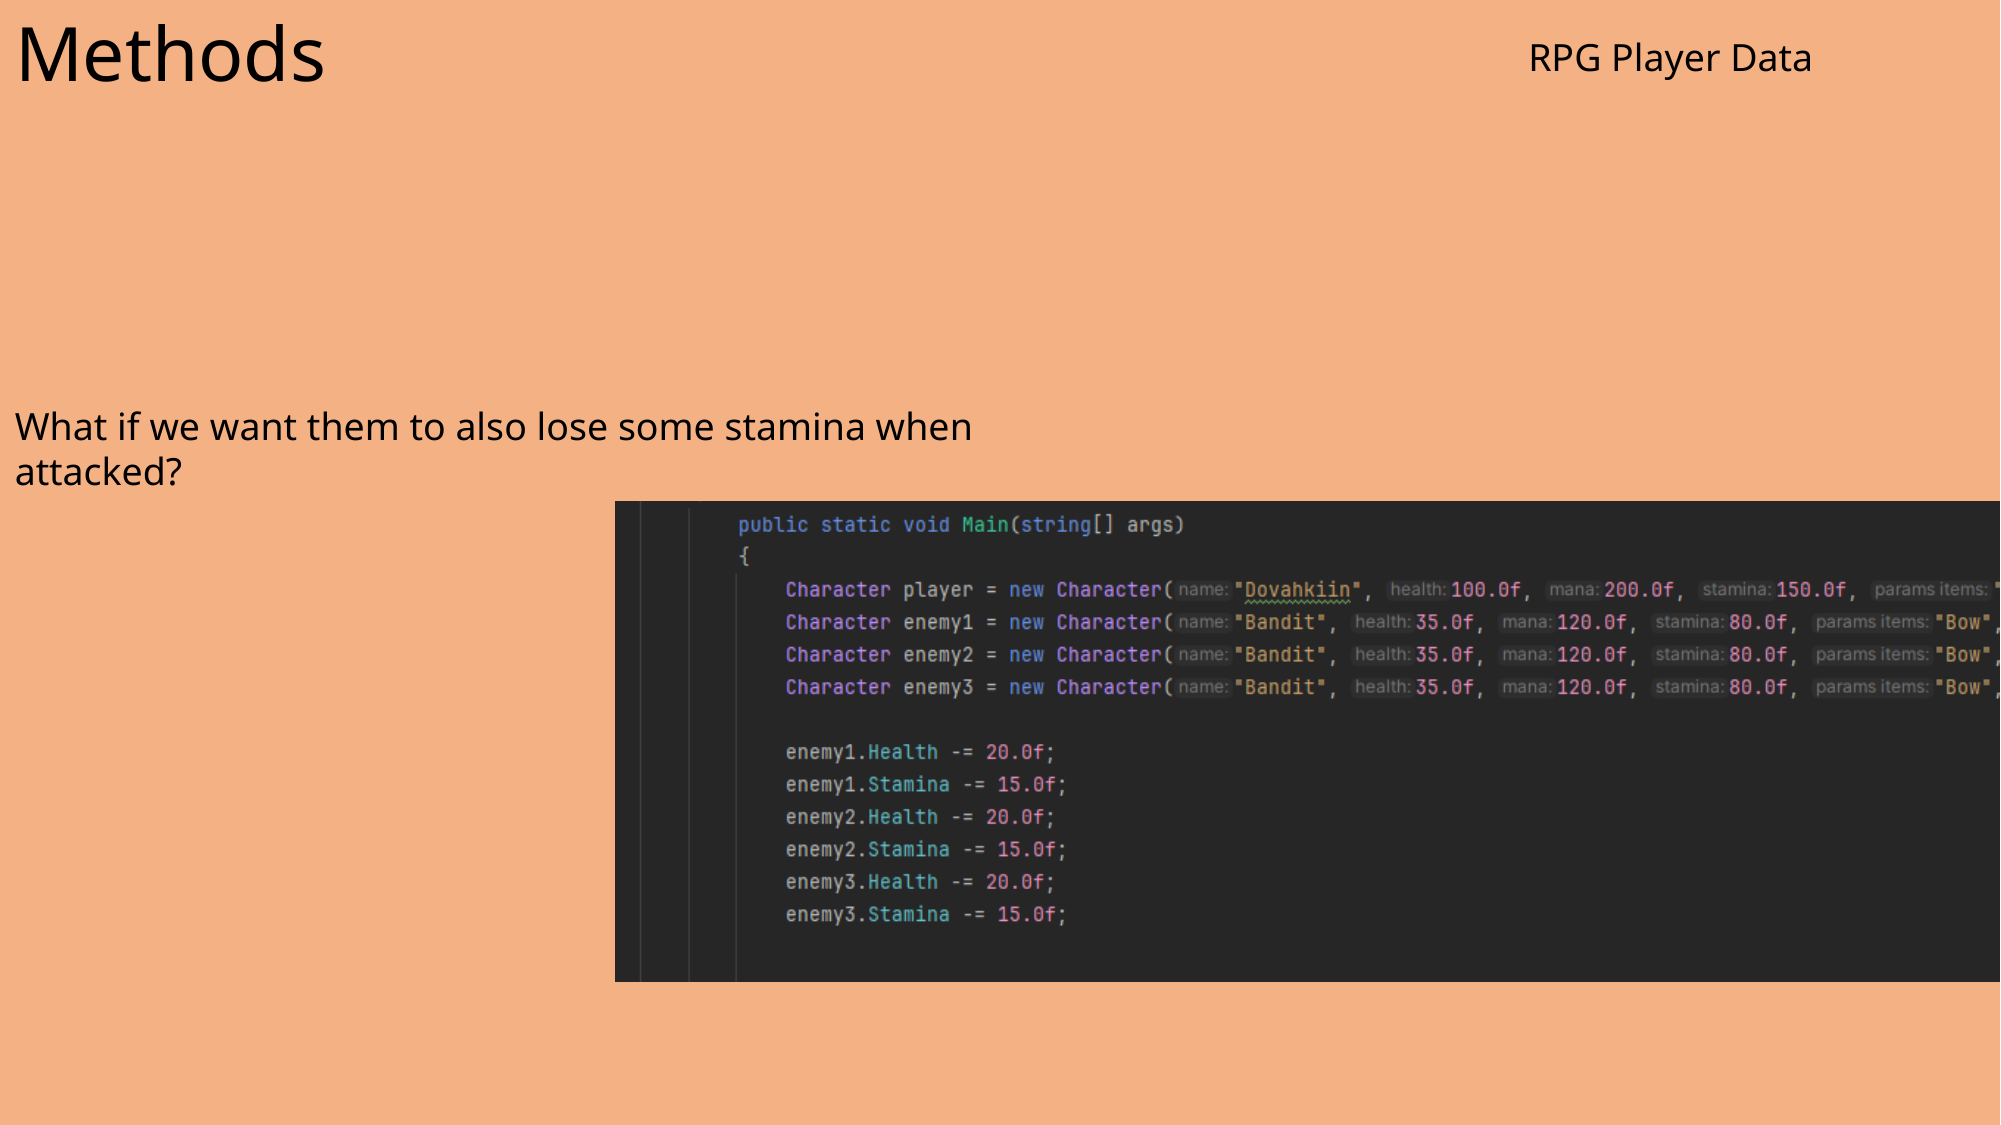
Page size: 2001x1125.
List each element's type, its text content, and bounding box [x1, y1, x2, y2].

text_box RPG Player Data [1513, 26, 2000, 87]
text_box What if we want them to also lose some stamina when attacked? [0, 395, 1016, 501]
title Methods [0, 0, 1670, 115]
picture [615, 501, 2000, 982]
